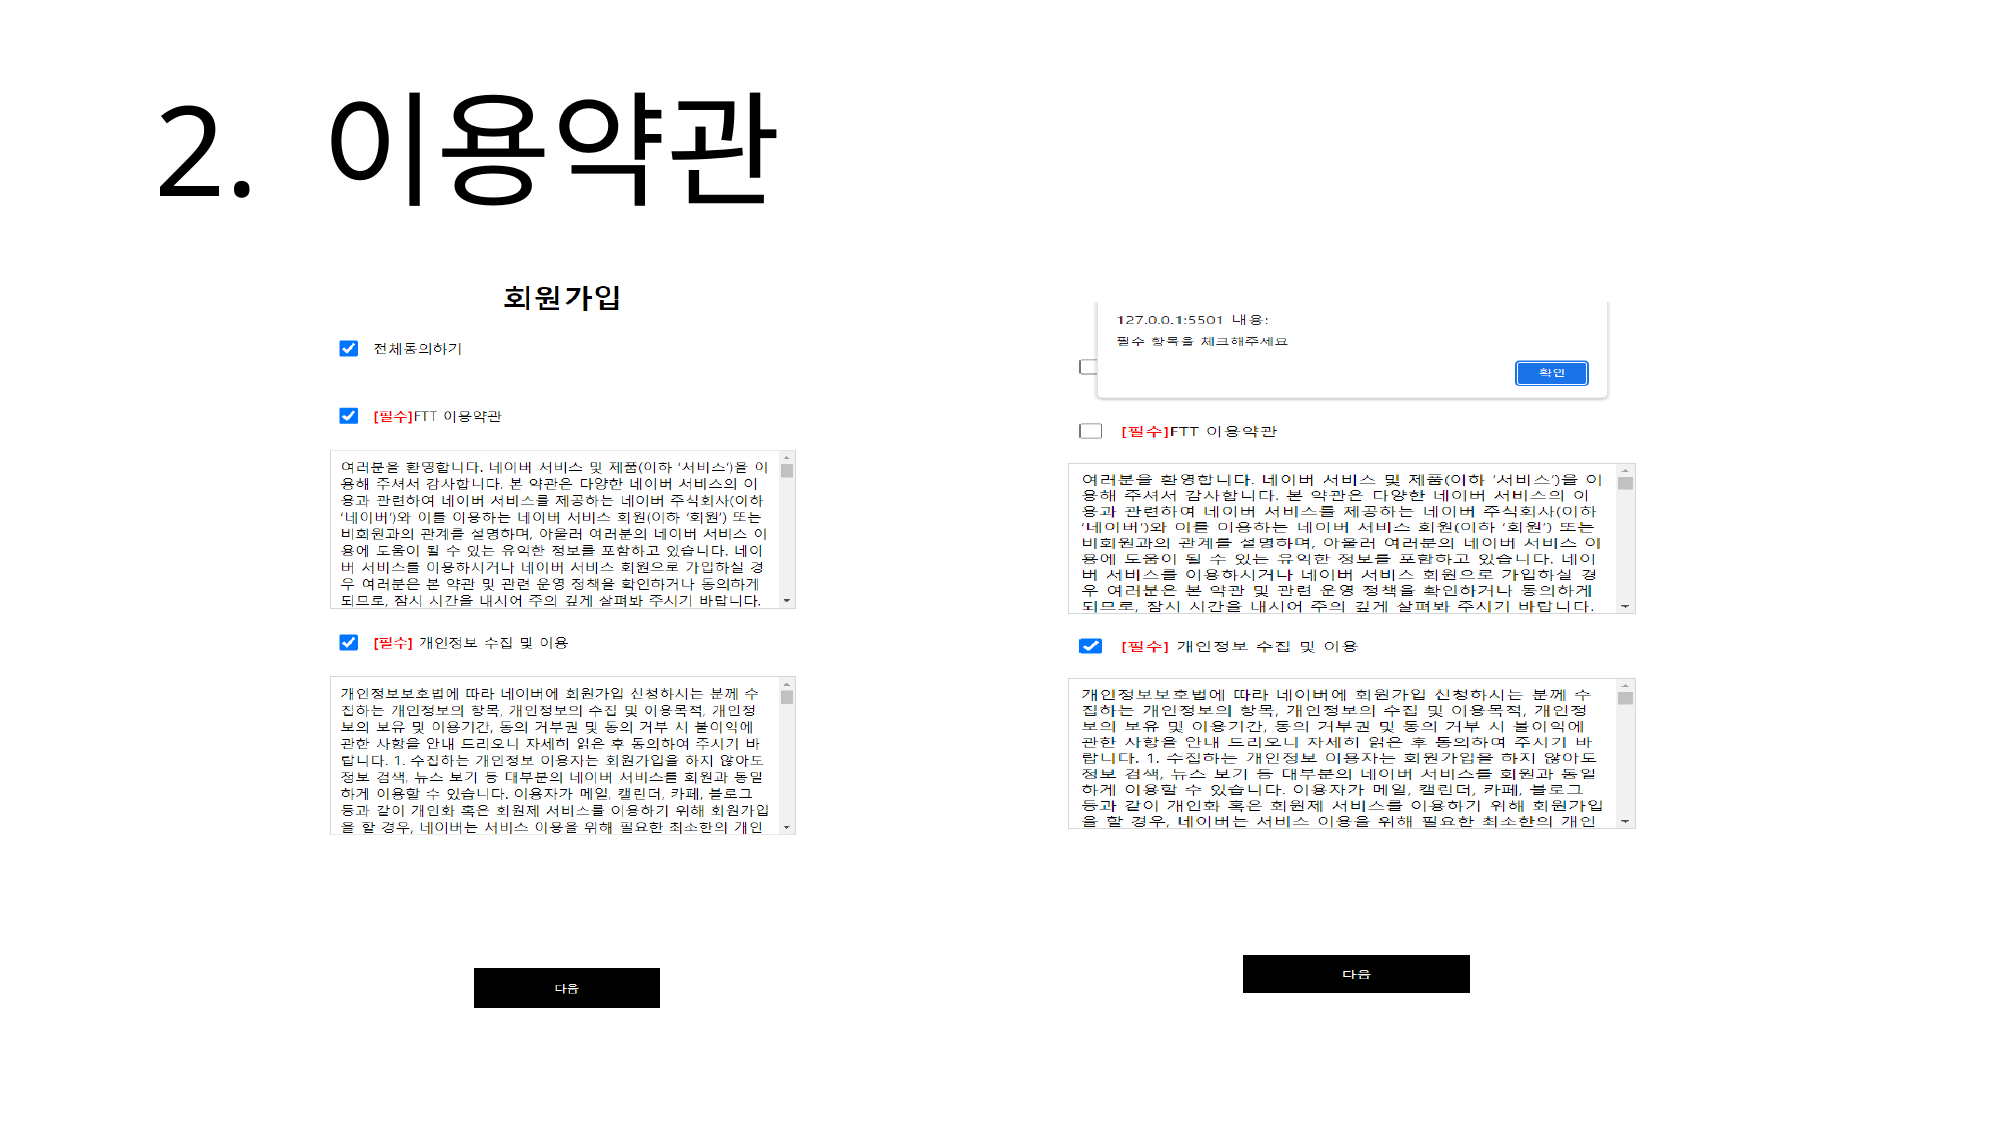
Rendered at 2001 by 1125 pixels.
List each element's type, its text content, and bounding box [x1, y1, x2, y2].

title 2. 이용약관 [57, 77, 879, 231]
picture [258, 280, 866, 1028]
picture [1055, 302, 1657, 1006]
